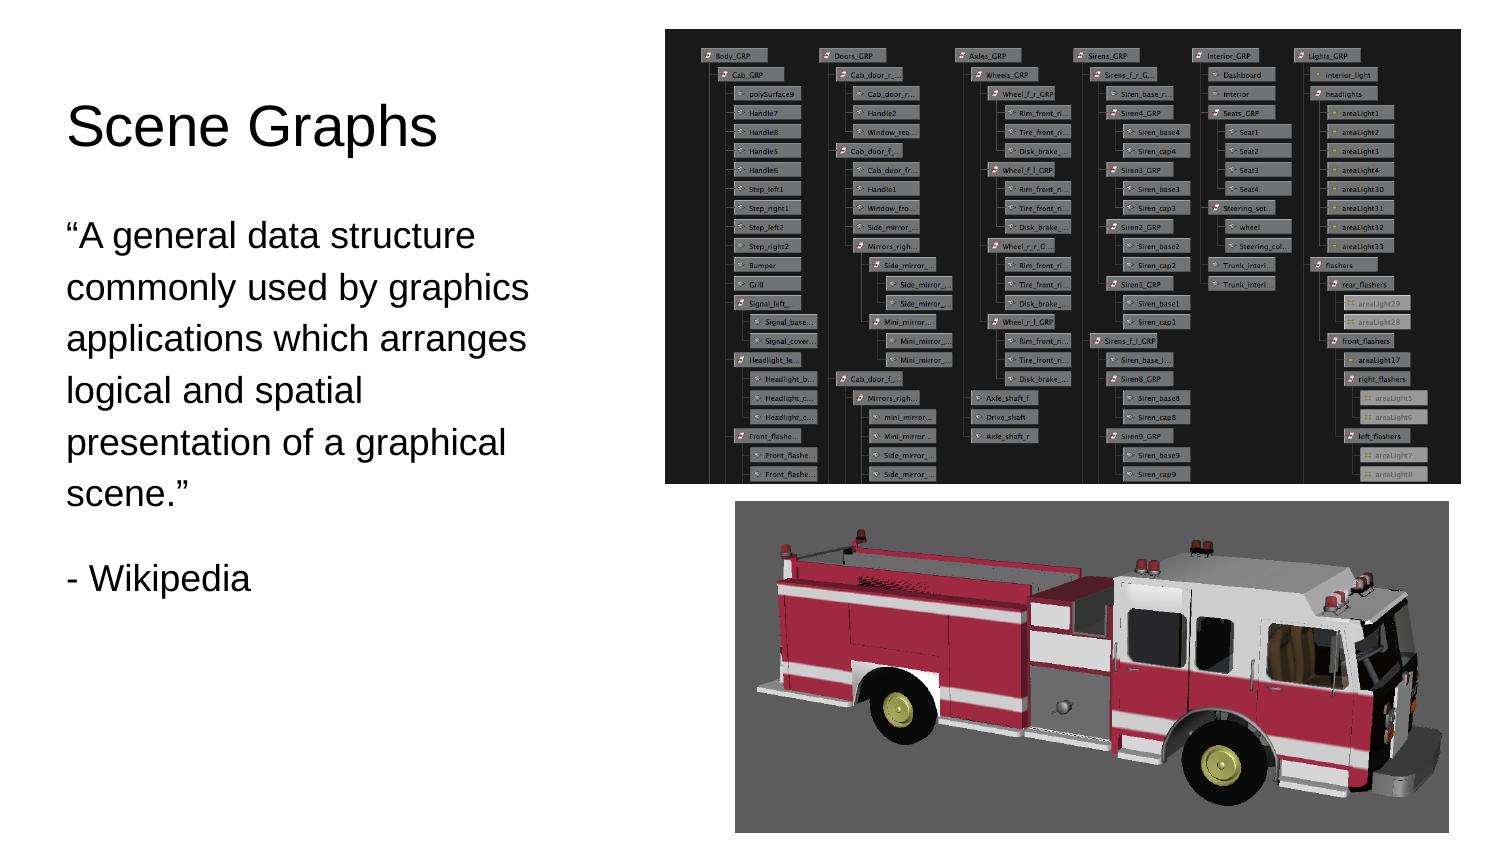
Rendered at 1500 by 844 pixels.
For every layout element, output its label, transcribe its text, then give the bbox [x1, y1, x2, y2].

list “A general data structure commonly used by graphics applications which arranges logical and spatial presentation of a graphical scene.” - Wikipedia [51, 189, 558, 533]
title Scene Graphs [51, 72, 660, 167]
picture [735, 500, 1450, 834]
picture [665, 29, 1461, 484]
